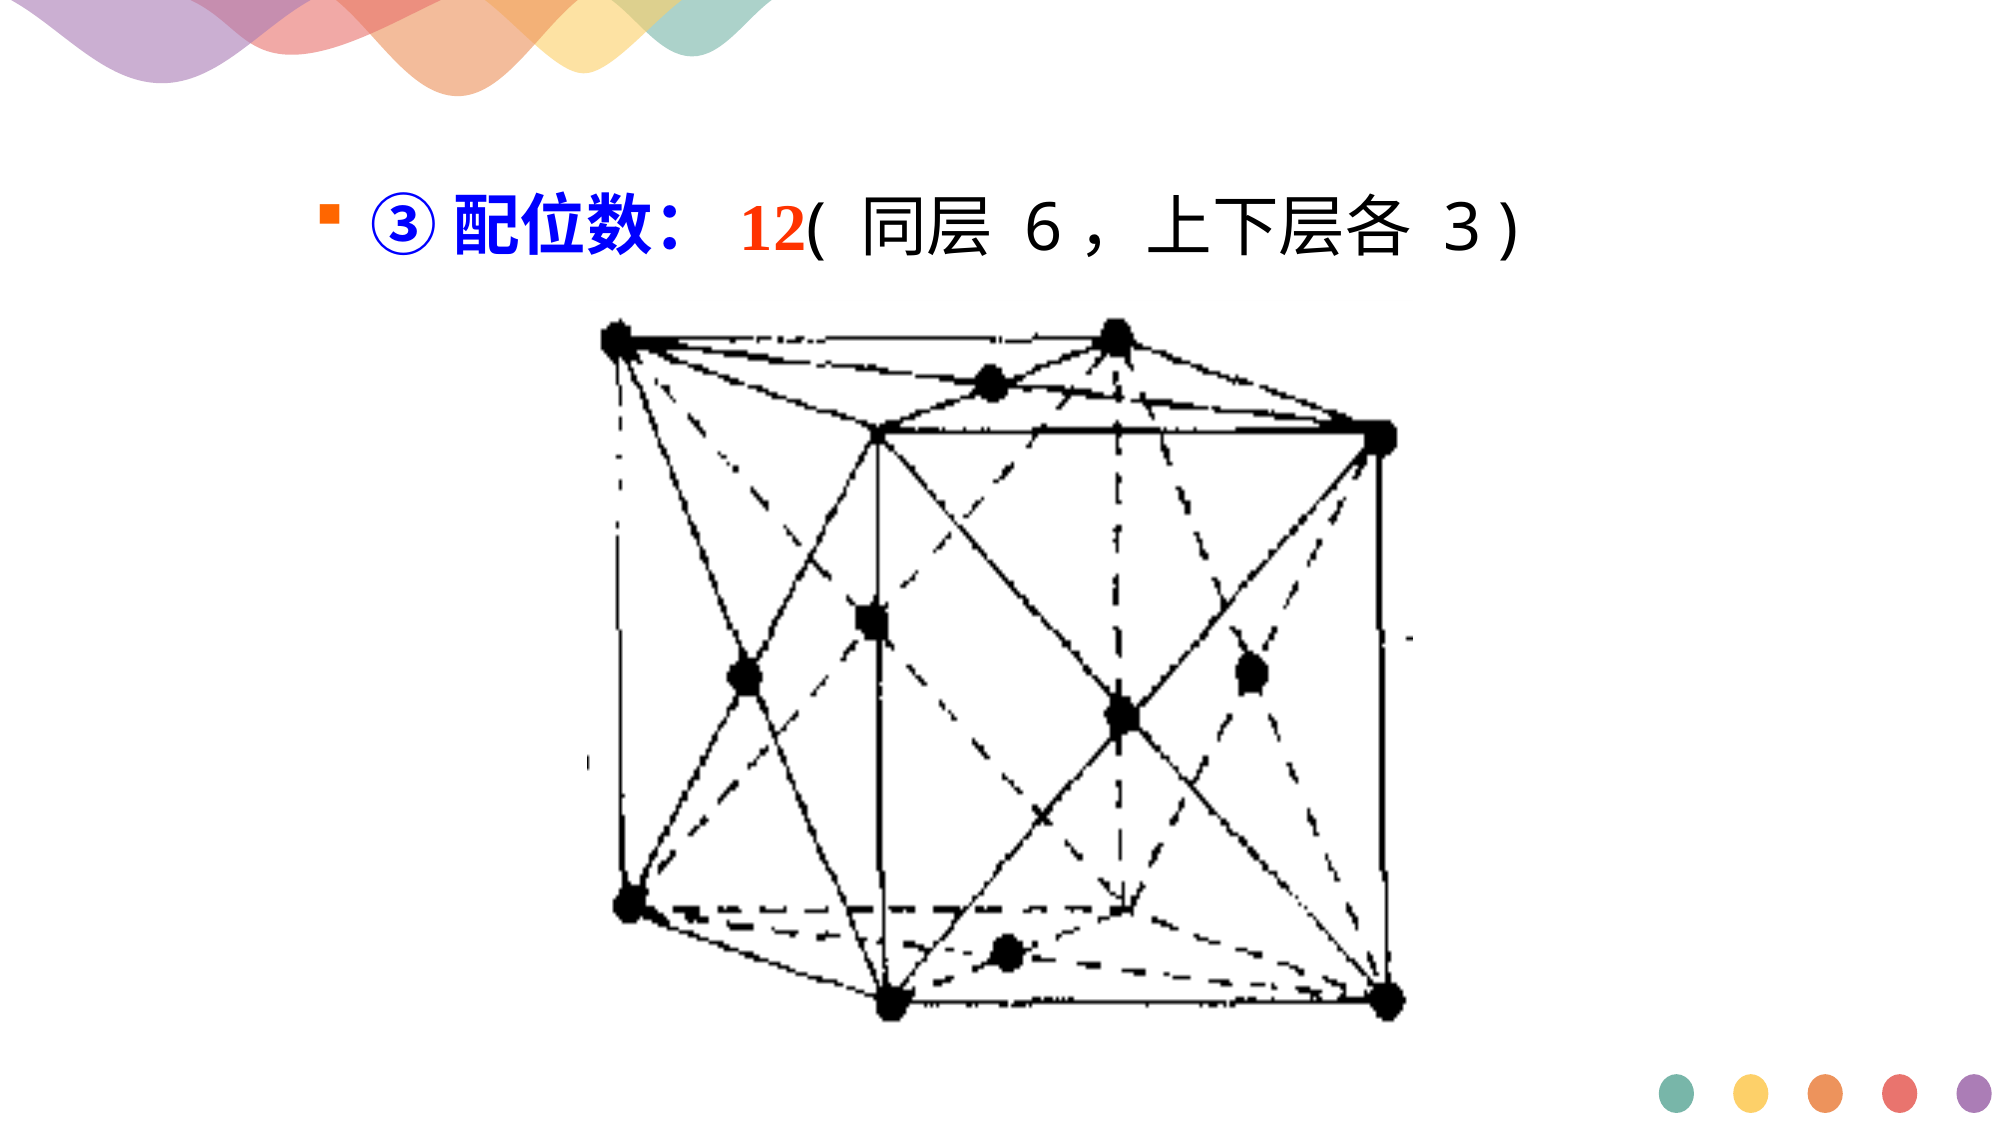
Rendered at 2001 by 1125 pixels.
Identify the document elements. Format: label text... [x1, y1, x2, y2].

text_box 12( 同层 6，上下层各 3 ) [725, 176, 1843, 272]
picture [587, 299, 1413, 1040]
list ③配位数： [299, 174, 1701, 293]
